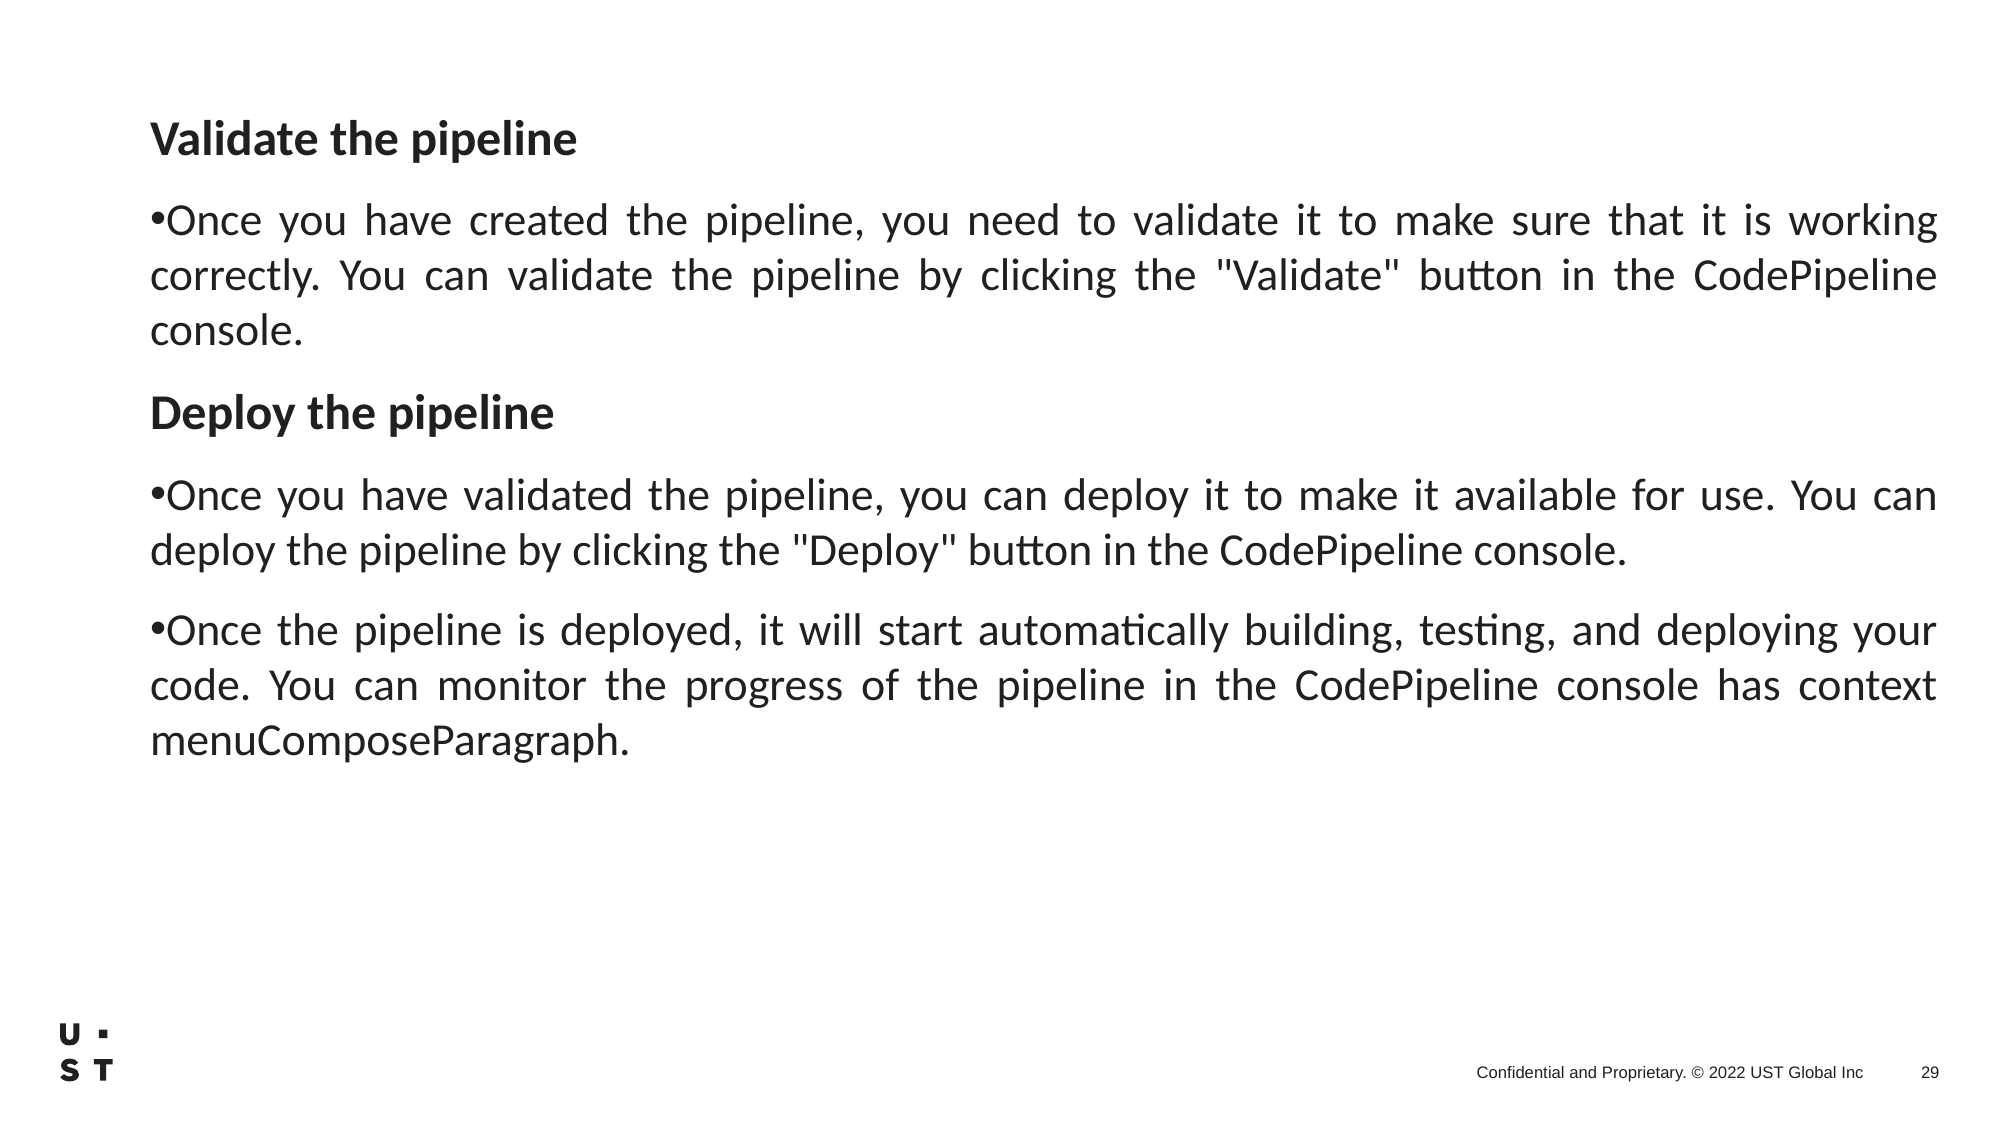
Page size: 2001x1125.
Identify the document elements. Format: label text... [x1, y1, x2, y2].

list Validate the pipeline Once you have created the pipeline, you need to validate it to make sure that it is working correctly. You can validate the pipeline by clicking the "Validate" button in the CodePipeline console. Deploy the pipeline Once you have validated the pipeline, you can deploy it to make it available for use. You can deploy the pipeline by clicking the "Deploy" button in the CodePipeline console. Once the pipeline is deployed, it will start automatically building, testing, and deploying your code. You can monitor the progress of the pipeline in the CodePipeline console has context menuComposeParagraph. [150, 104, 1940, 998]
